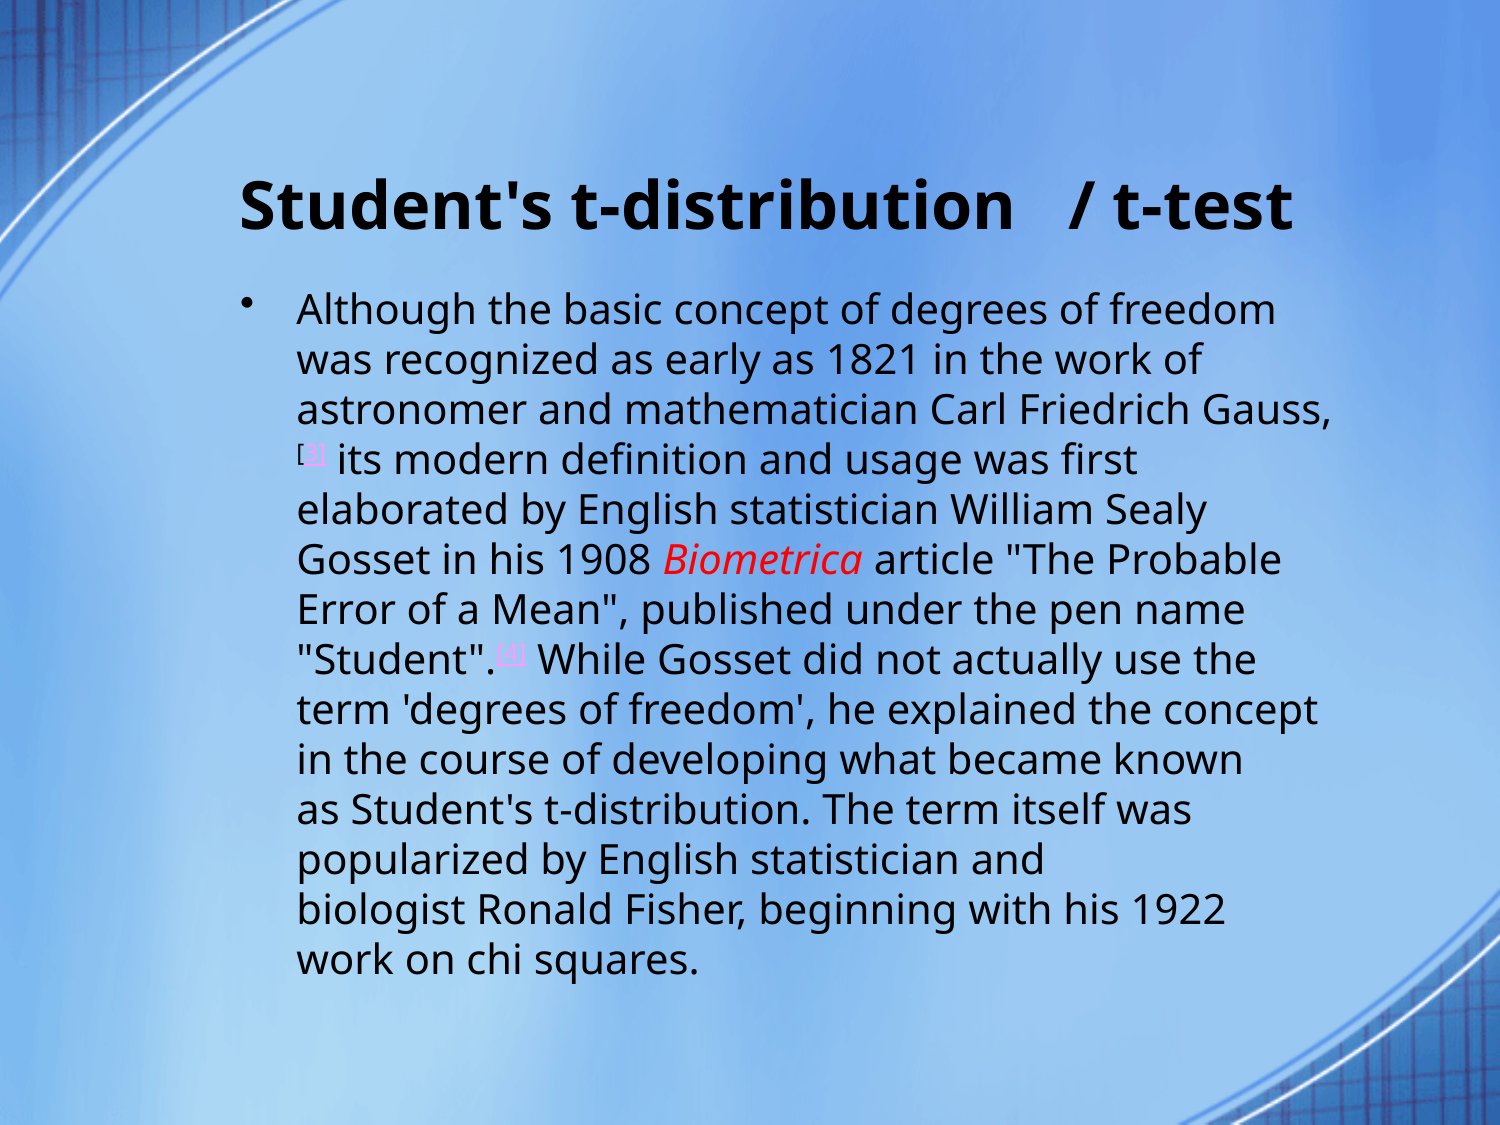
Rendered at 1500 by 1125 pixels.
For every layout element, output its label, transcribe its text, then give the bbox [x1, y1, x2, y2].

picture [0, 0, 1500, 1125]
title Student's t-distribution / t-test [224, 62, 1350, 250]
list Although the basic concept of degrees of freedom was recognized as early as 1821 in the work of astronomer and mathematician Carl Friedrich Gauss,[3] its modern definition and usage was first elaborated by English statistician William Sealy Gosset in his 1908 Biometrica article "The Probable Error of a Mean", published under the pen name "Student".[4] While Gosset did not actually use the term 'degrees of freedom', he explained the concept in the course of developing what became known as Student's t-distribution. The term itself was popularized by English statistician and biologist Ronald Fisher, beginning with his 1922 work on chi squares. [225, 275, 1350, 975]
